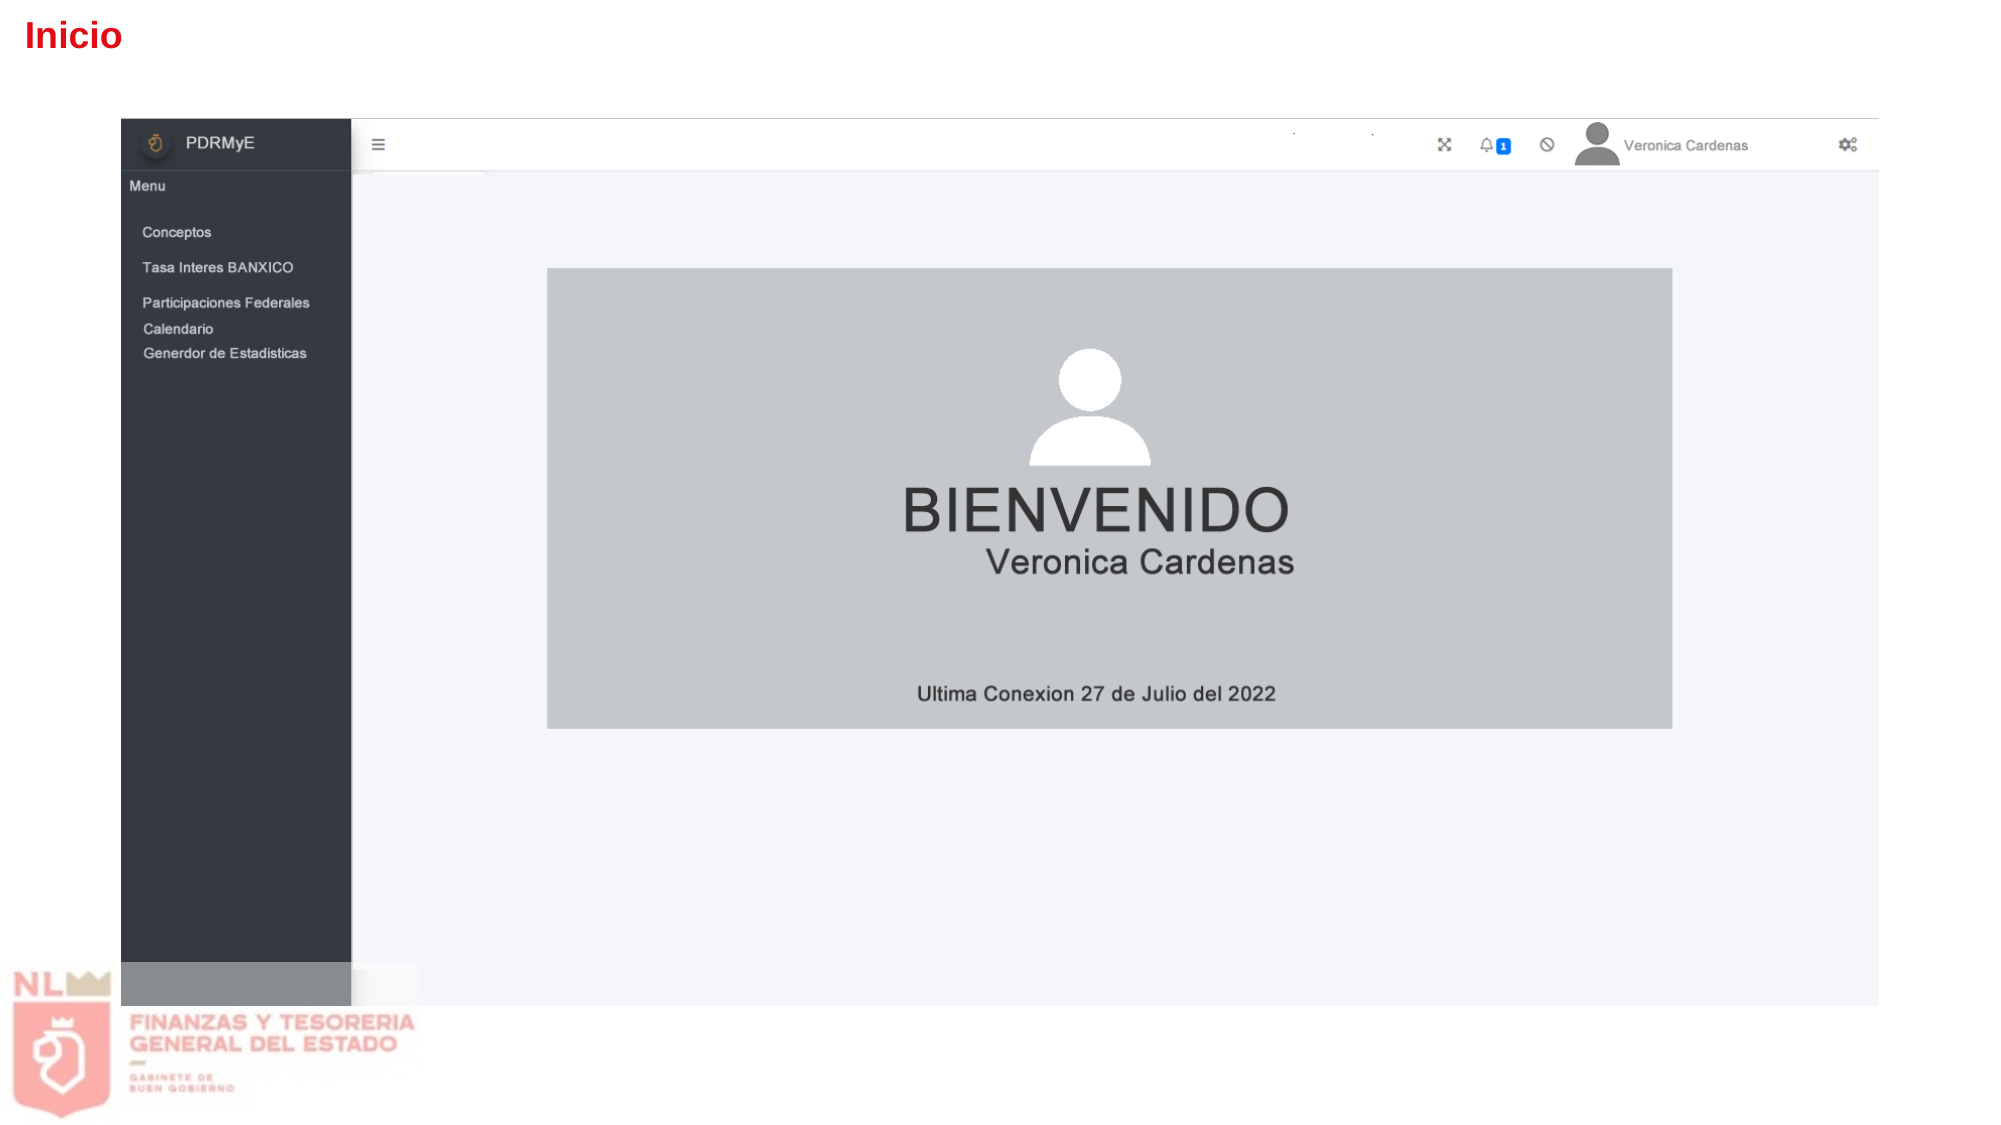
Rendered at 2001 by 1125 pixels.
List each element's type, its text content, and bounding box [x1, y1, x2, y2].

text_box Inicio [10, 3, 139, 64]
text_box [2, 961, 420, 1125]
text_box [121, 119, 1879, 1006]
